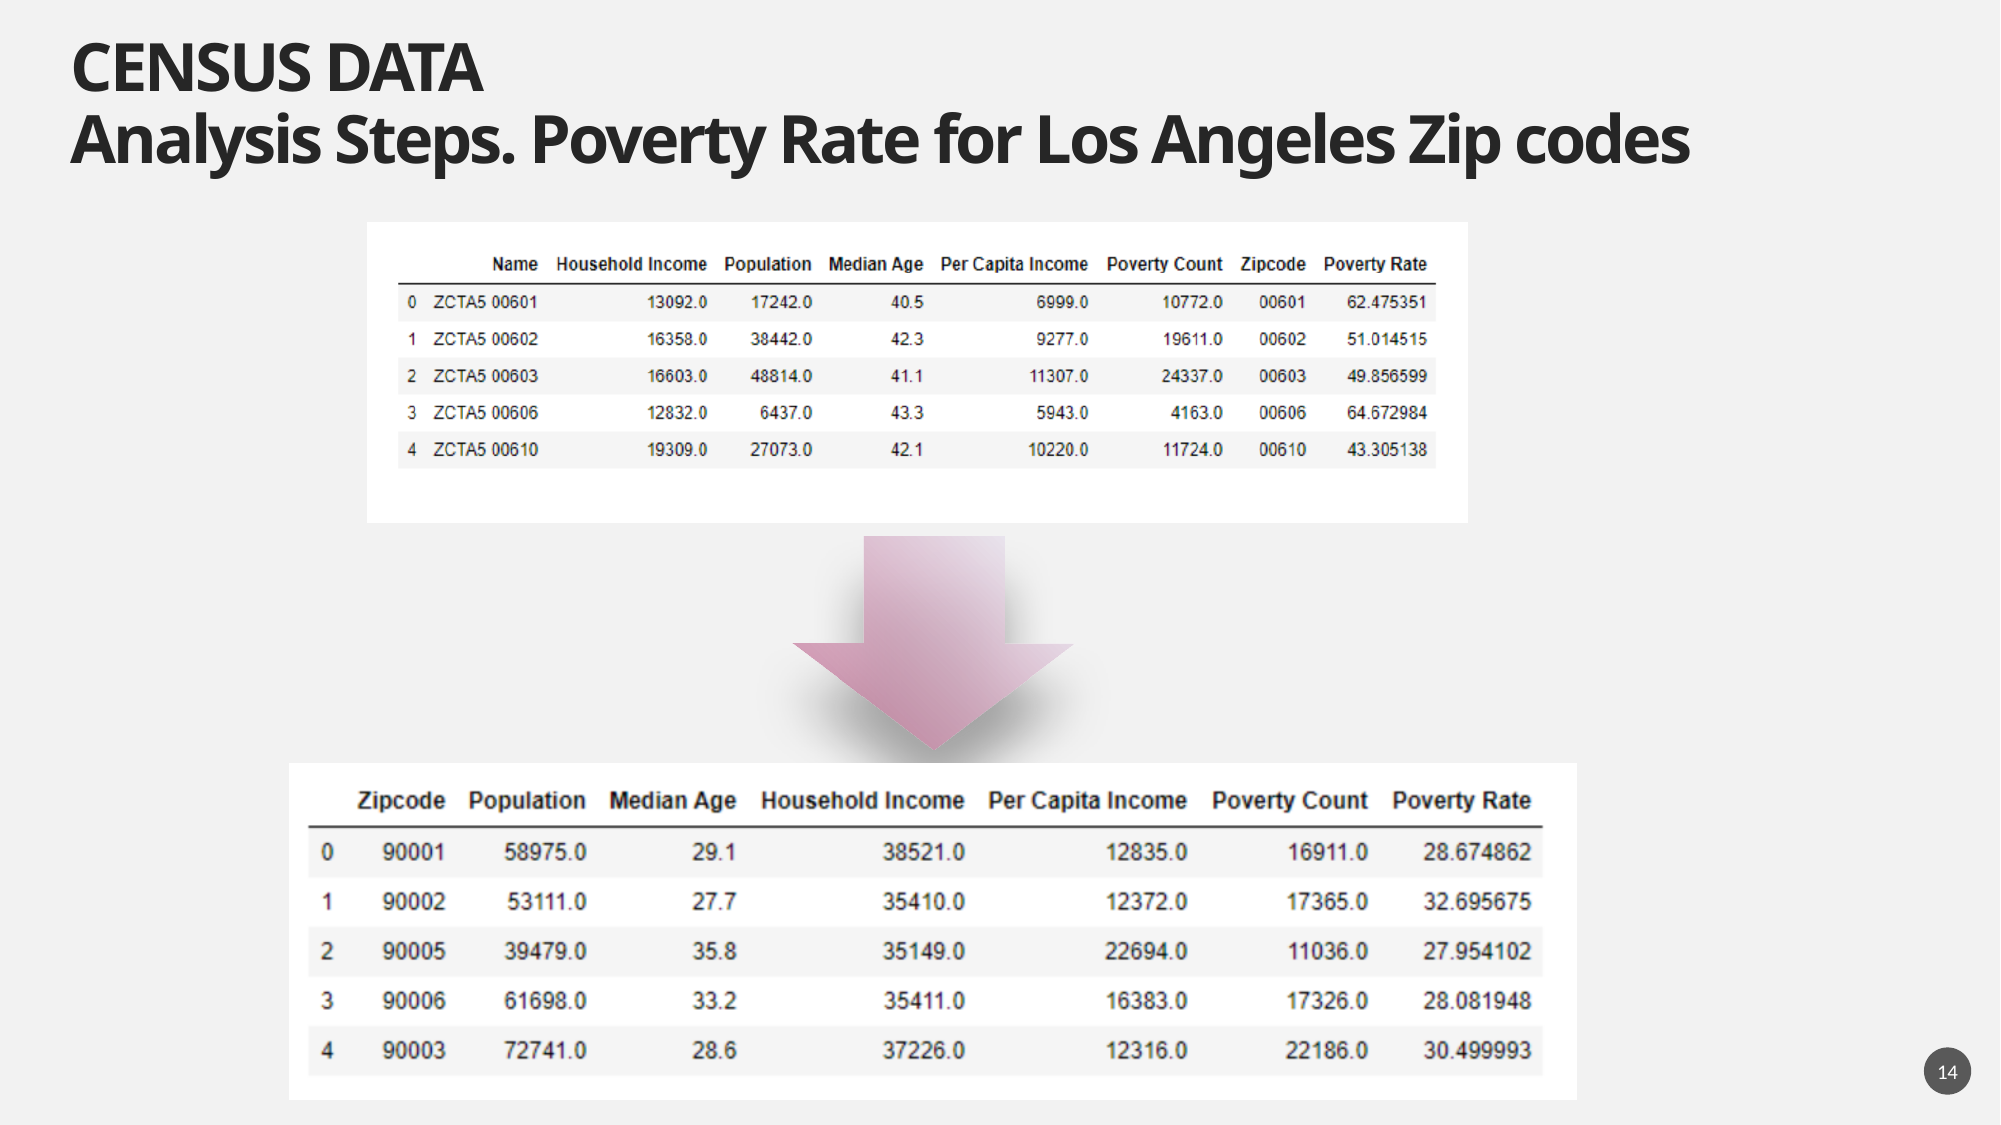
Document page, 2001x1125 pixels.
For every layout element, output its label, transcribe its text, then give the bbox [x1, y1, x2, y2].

text_box [789, 535, 1078, 751]
picture [289, 763, 1577, 1100]
title CENSUS DATA Analysis Steps. Poverty Rate for Los Angeles Zip codes [70, 70, 1930, 142]
picture [367, 222, 1468, 523]
slide_number 14 [1923, 1047, 1972, 1095]
